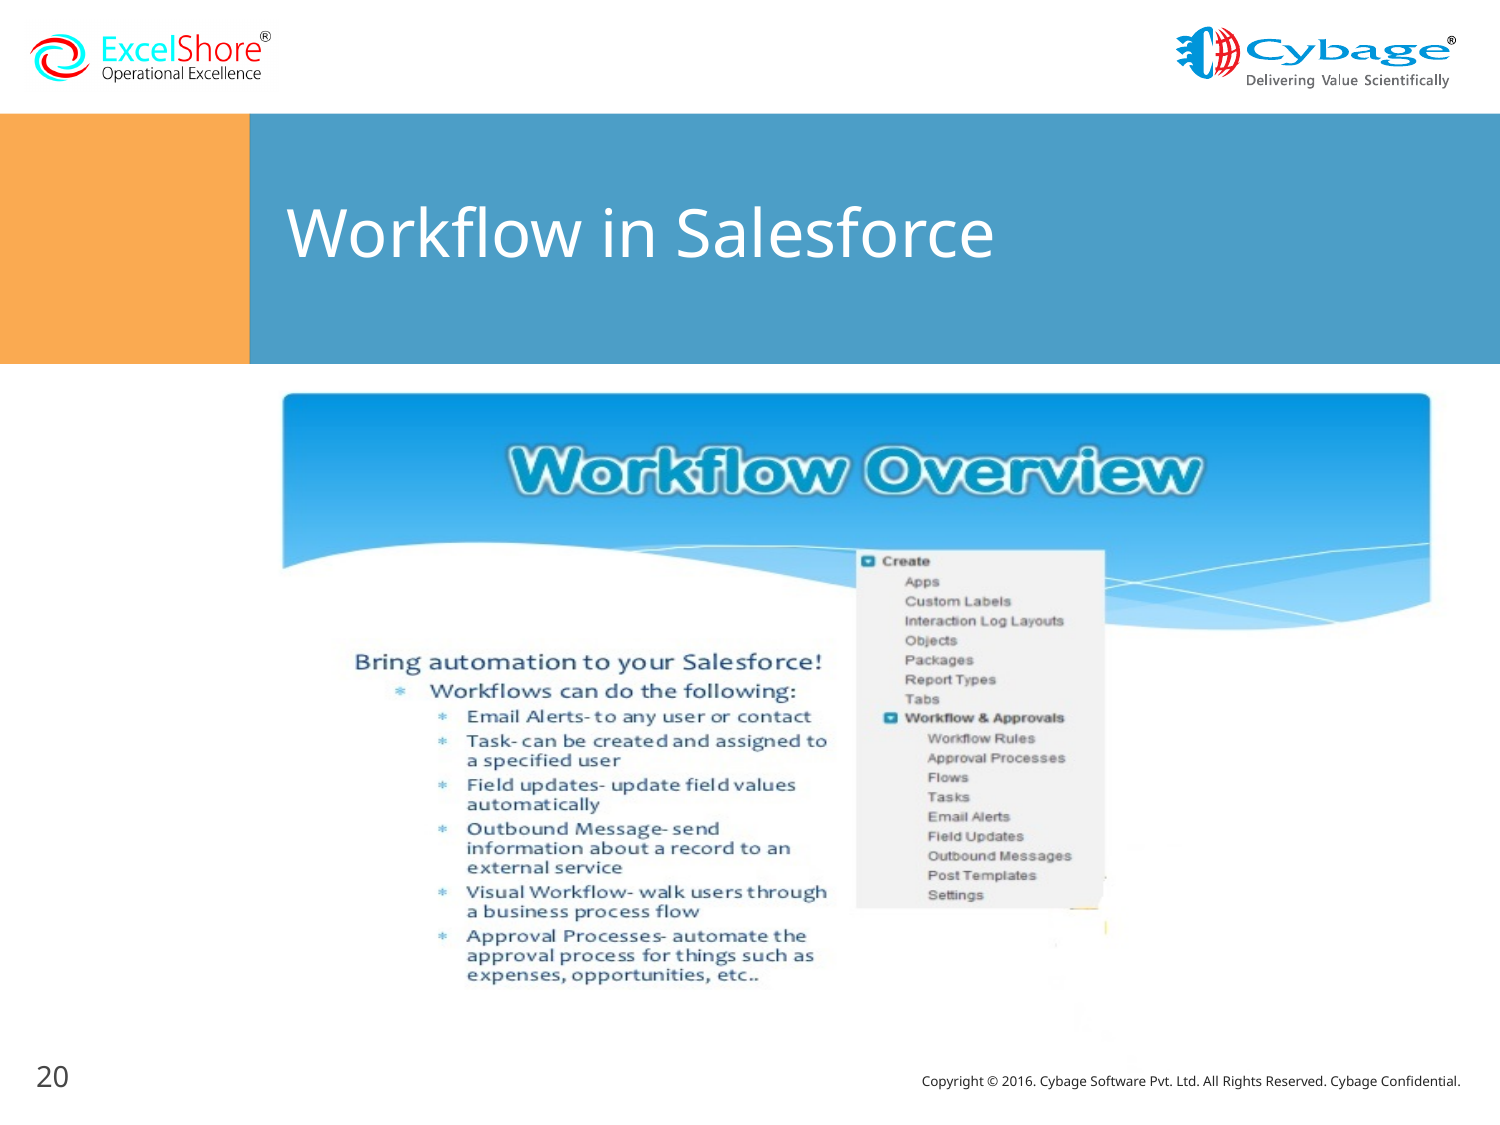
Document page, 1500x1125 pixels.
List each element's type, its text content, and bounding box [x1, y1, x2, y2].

slide_number 20 [21, 1048, 102, 1109]
picture [253, 370, 1460, 1076]
title Workflow in Salesforce [272, 183, 1463, 277]
picture [24, 19, 279, 92]
